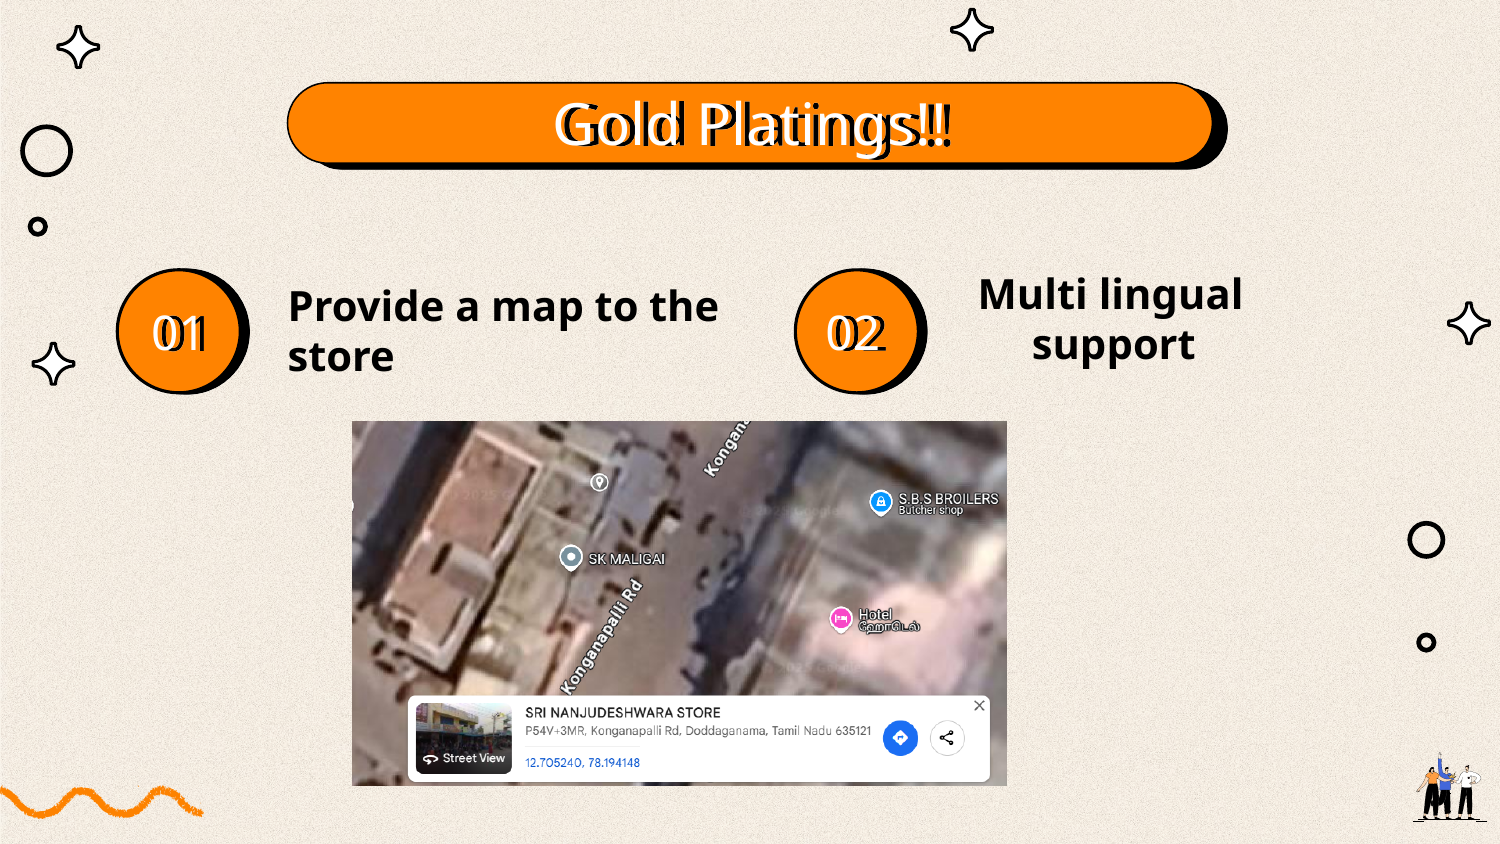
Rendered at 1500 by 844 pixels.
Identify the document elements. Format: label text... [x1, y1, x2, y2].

text_box [125, 269, 233, 301]
title 01 [117, 301, 241, 362]
text_box [800, 356, 914, 393]
title Gold Platings!! [116, 92, 1383, 153]
subtitle Multi lingual support [941, 302, 1392, 333]
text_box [1412, 752, 1488, 822]
text_box [125, 362, 233, 393]
picture [351, 421, 1007, 787]
title 02 [791, 307, 915, 356]
text_box [800, 269, 914, 307]
subtitle Provide a map to the store [272, 310, 761, 349]
picture [0, 785, 204, 819]
